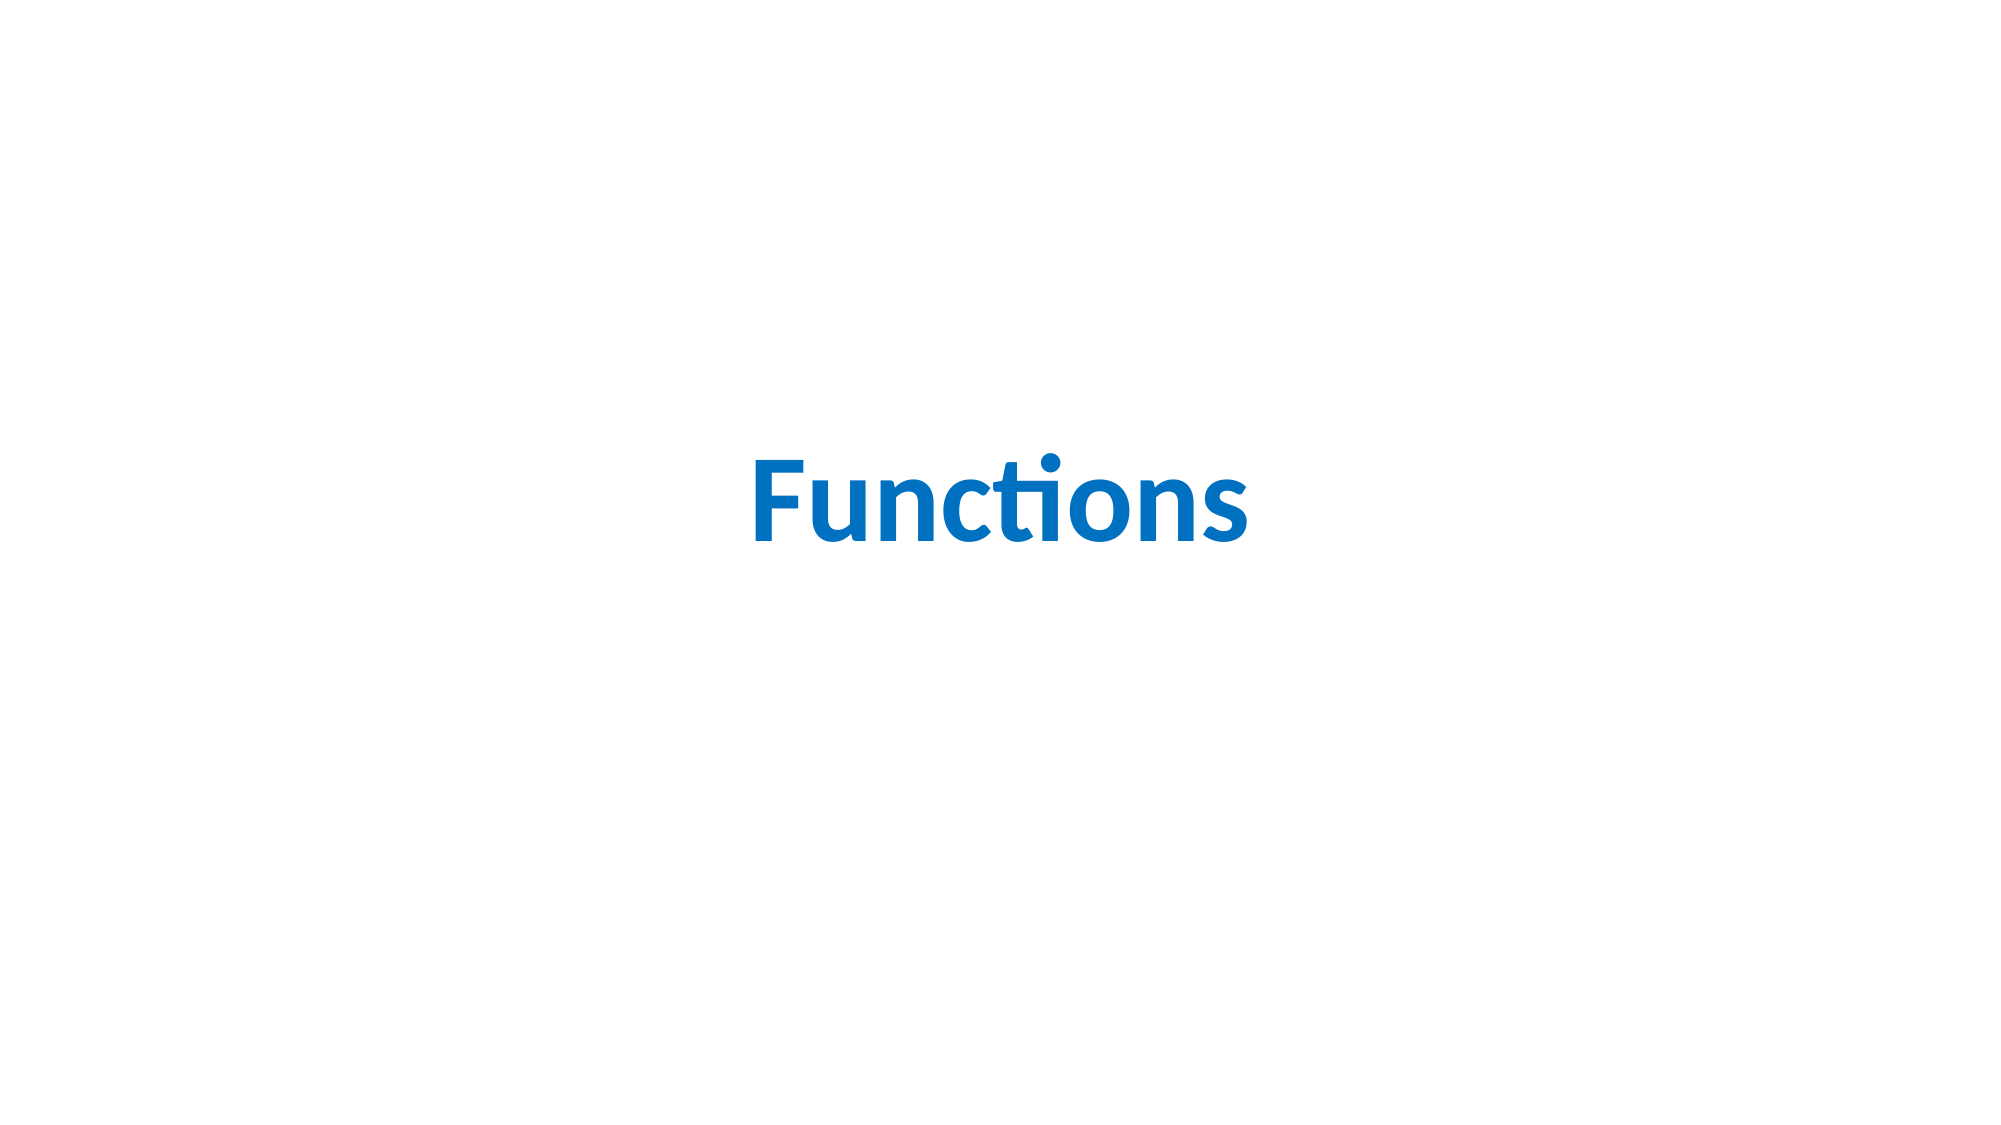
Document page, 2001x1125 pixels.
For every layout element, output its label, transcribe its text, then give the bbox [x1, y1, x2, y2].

title Functions [249, 184, 1750, 577]
